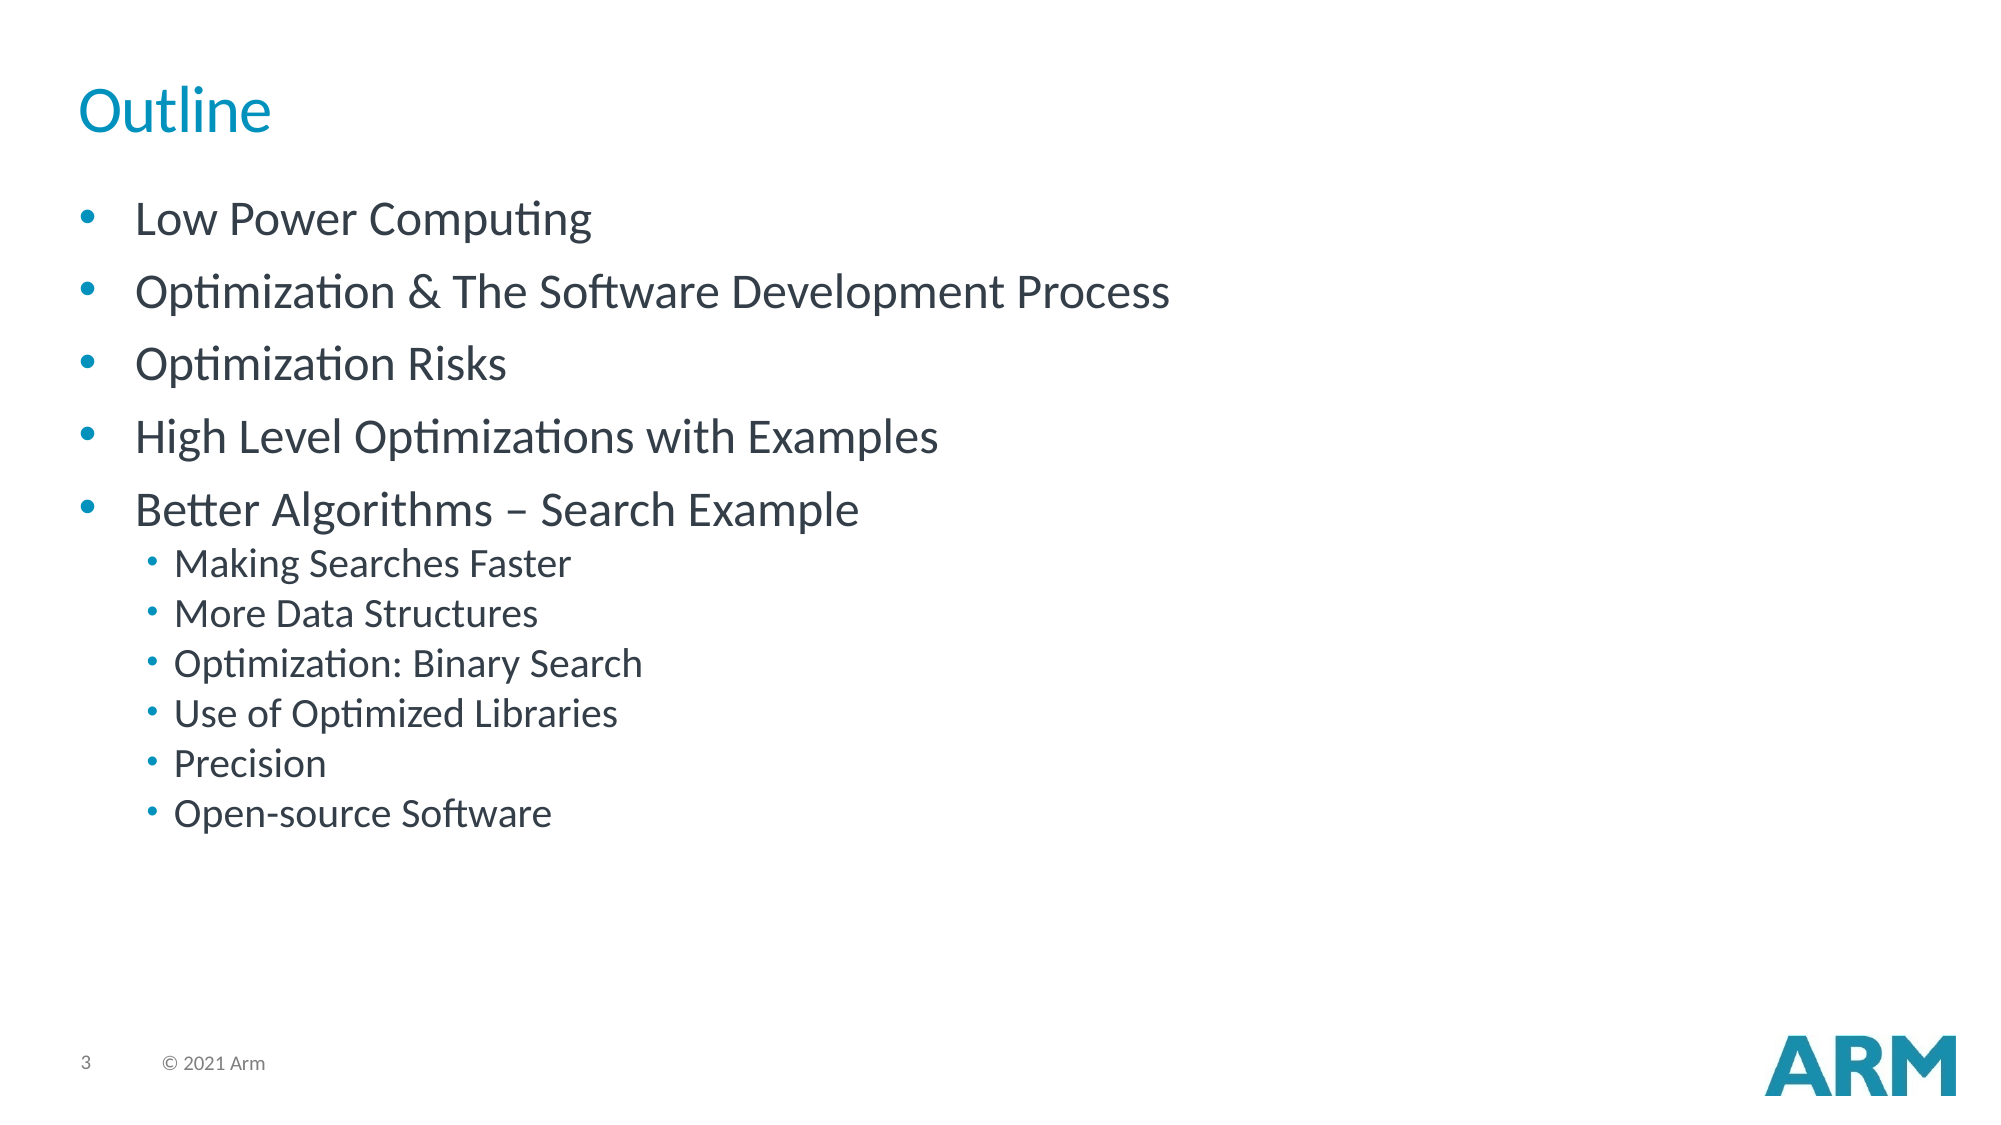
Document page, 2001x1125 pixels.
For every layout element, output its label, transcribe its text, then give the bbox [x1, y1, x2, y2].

list Low Power Computing Optimization & The Software Development Process Optimization Risks High Level Optimizations with Examples Better Algorithms – Search Example Making Searches Faster More Data Structures Optimization: Binary Search Use of Optimized Libraries Precision Open-source Software [78, 185, 1923, 1002]
picture [1764, 1035, 1956, 1096]
title Outline [78, 78, 1922, 185]
